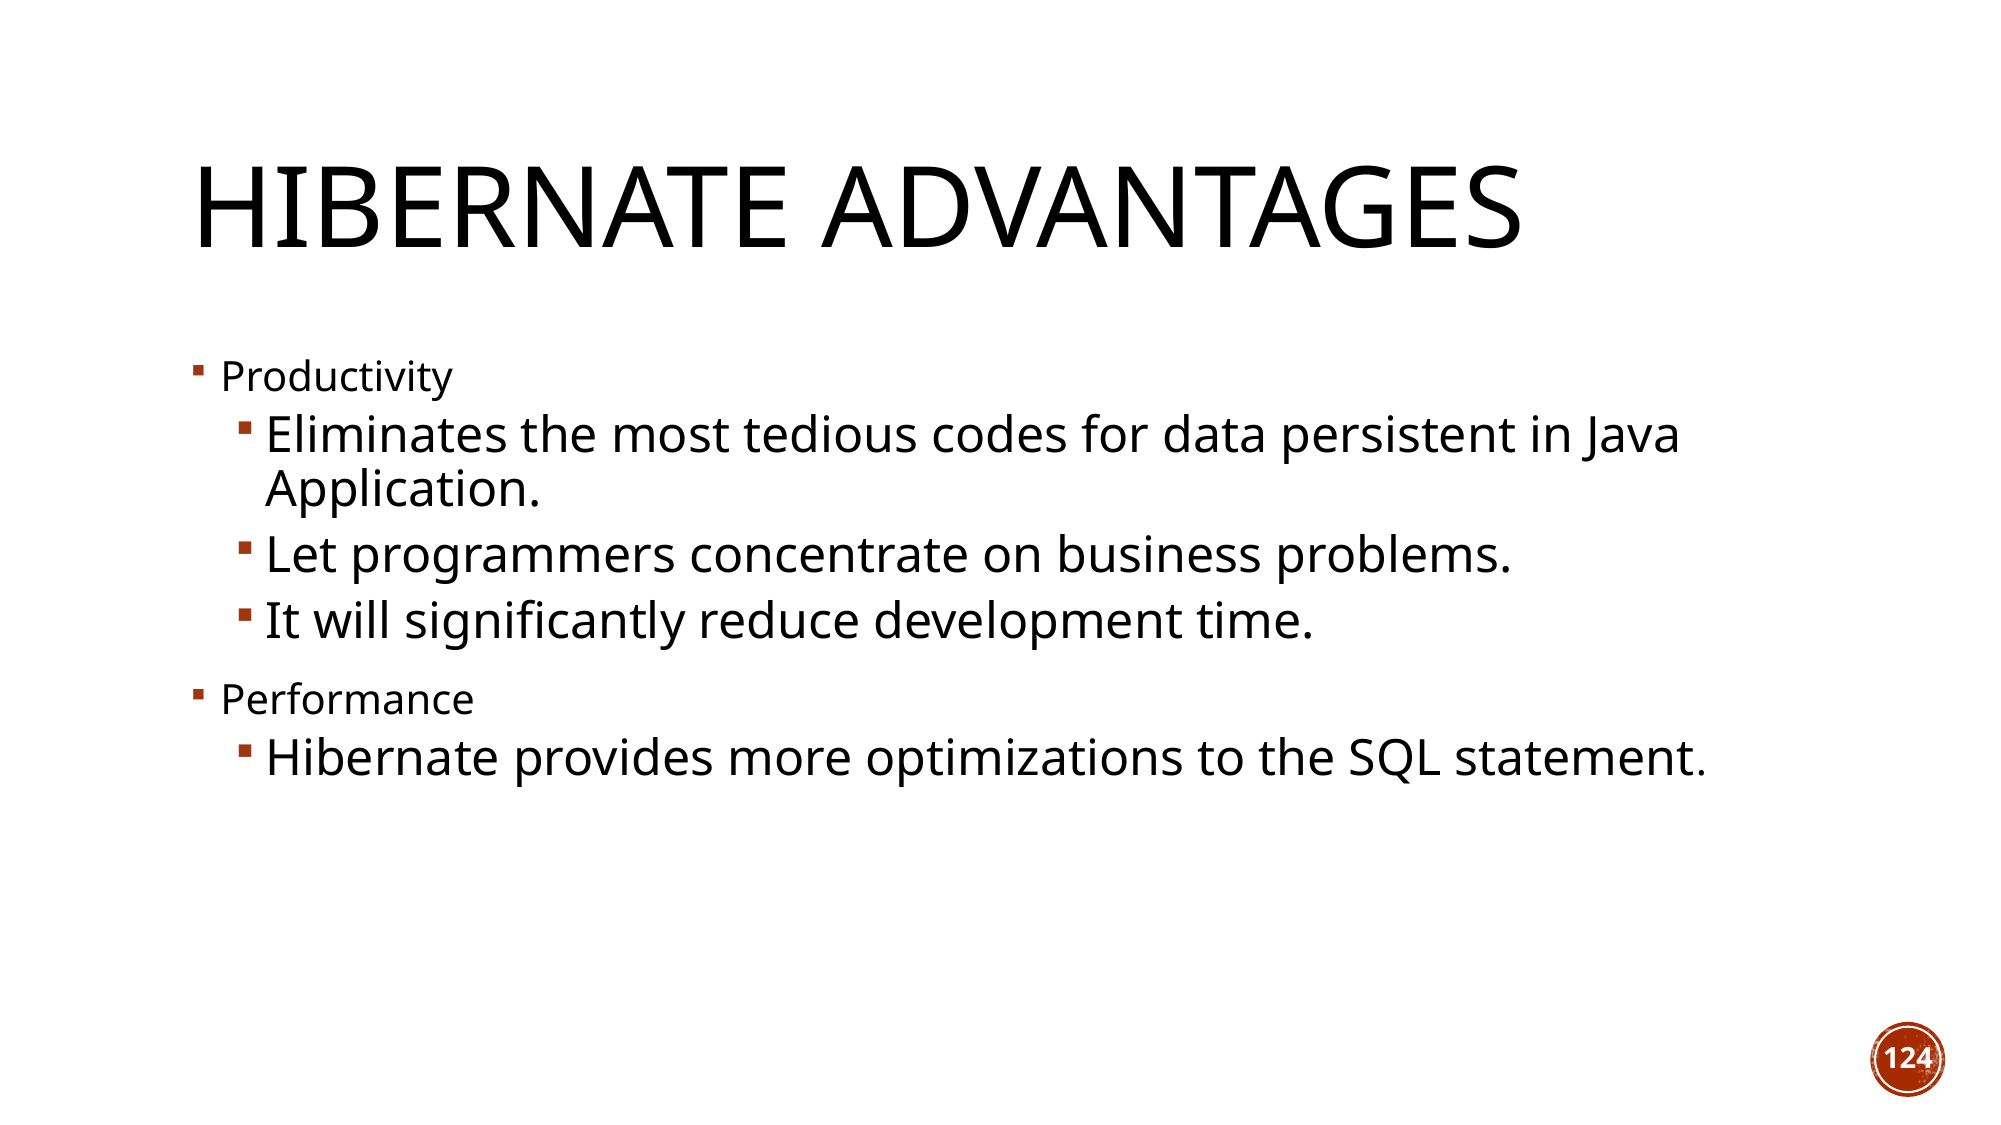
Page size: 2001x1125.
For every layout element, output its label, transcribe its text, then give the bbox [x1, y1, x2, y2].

title Hibernate Advantages [175, 79, 1826, 344]
slide_number 124 [1855, 1028, 1961, 1089]
list Productivity Eliminates the most tedious codes for data persistent in Java Application. Let programmers concentrate on business problems. It will significantly reduce development time. Performance Hibernate provides more optimizations to the SQL statement. [175, 348, 1826, 1013]
